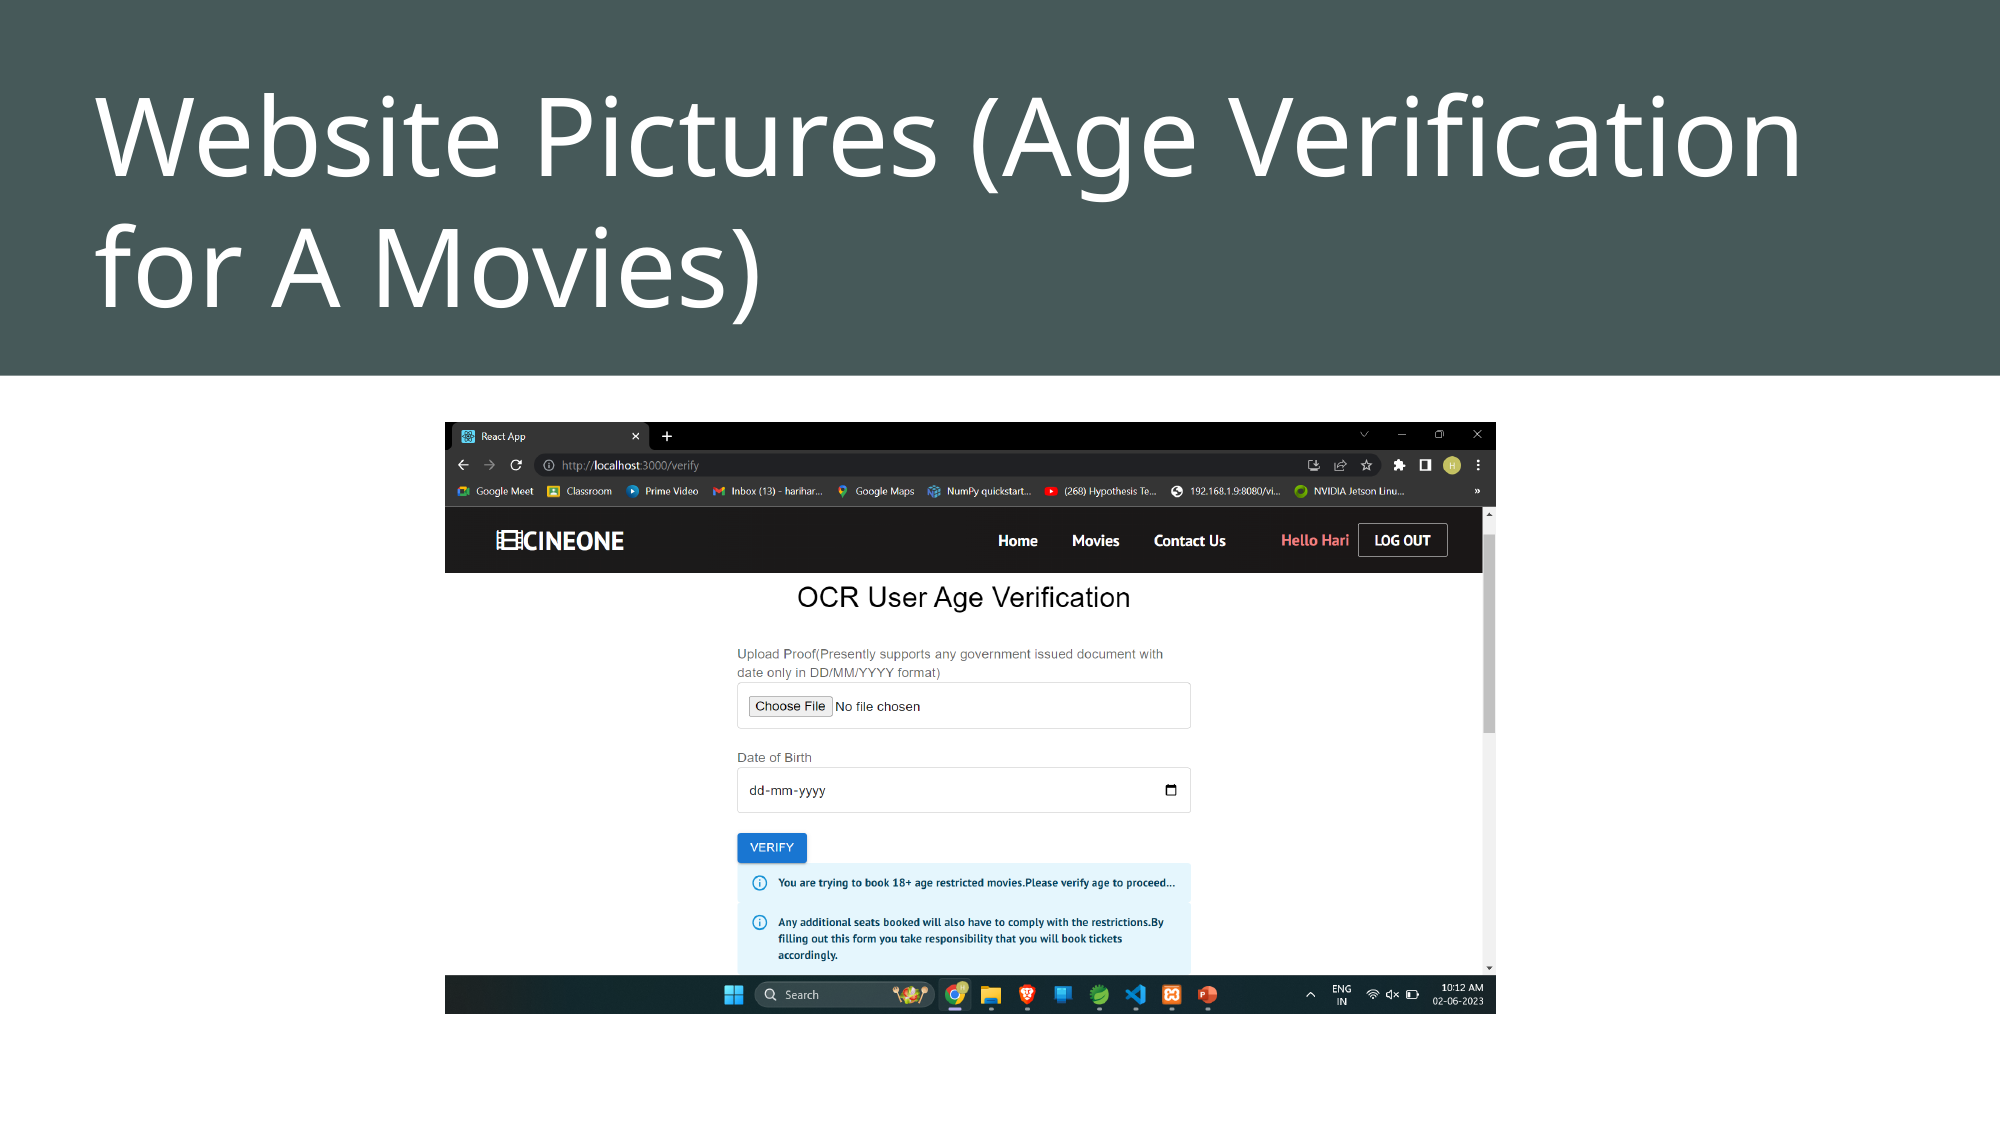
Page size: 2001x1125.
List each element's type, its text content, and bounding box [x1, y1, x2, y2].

title Website Pictures (Age Verification for A Movies) [79, 59, 1863, 337]
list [445, 422, 1496, 1014]
